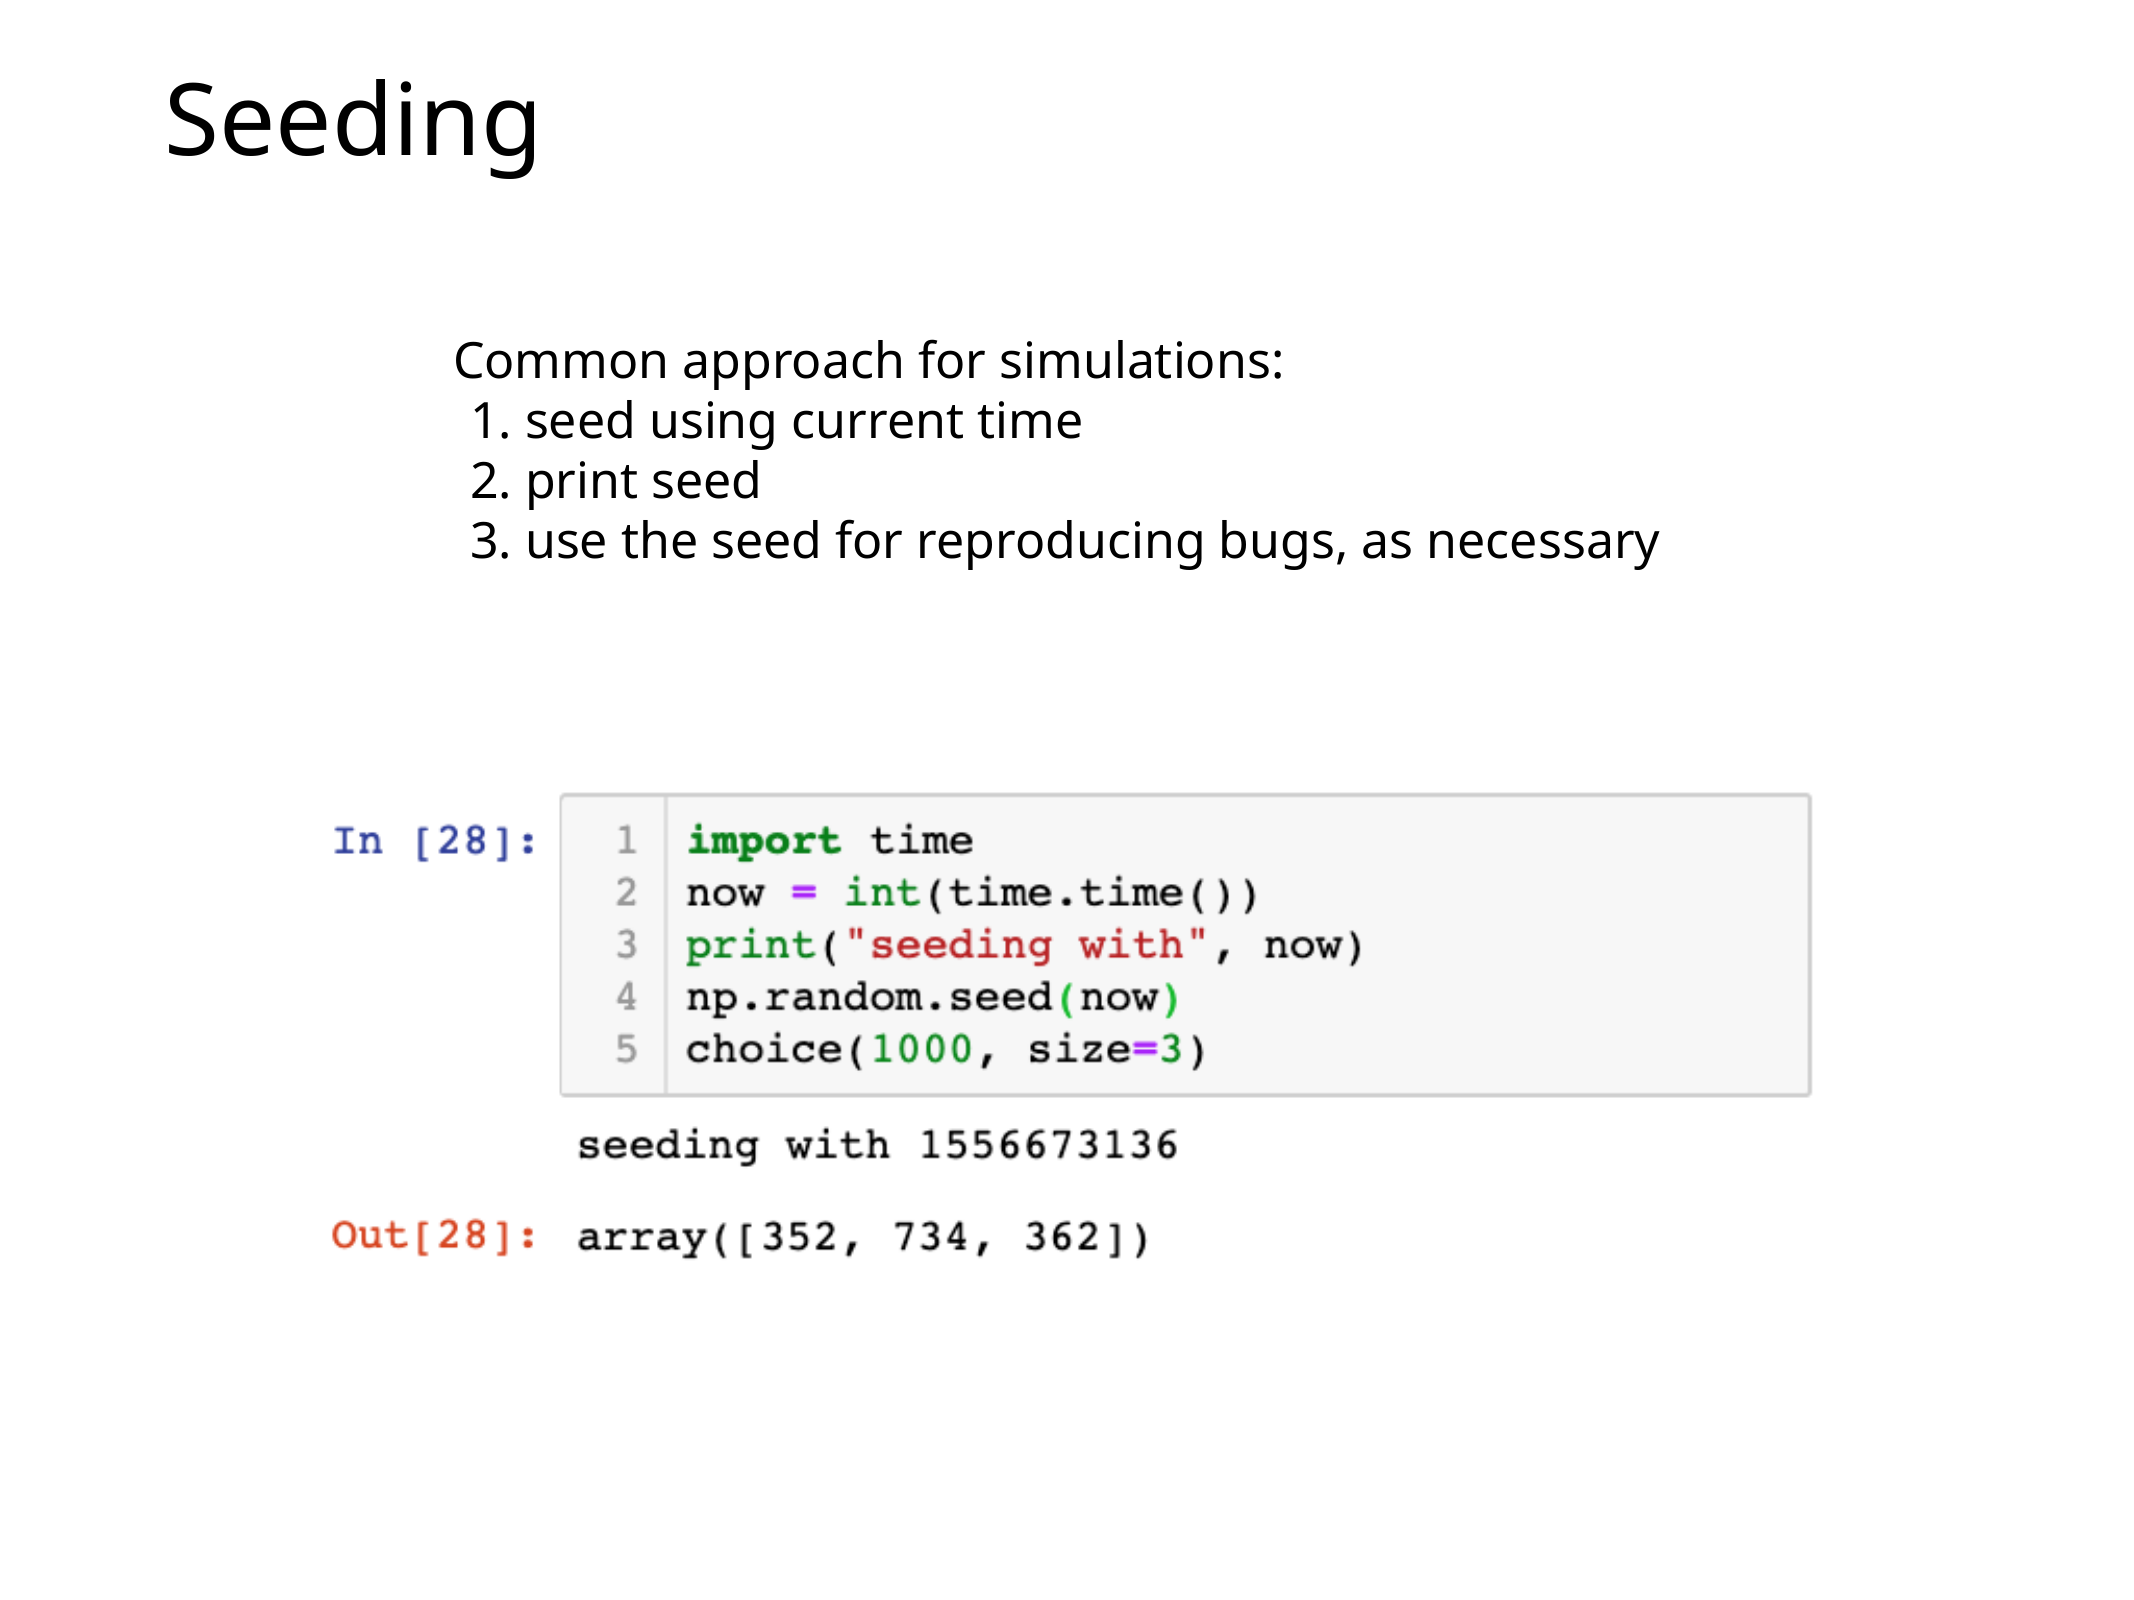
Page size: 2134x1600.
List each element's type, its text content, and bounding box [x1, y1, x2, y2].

picture [308, 760, 1826, 1269]
text_box Common approach for simulations: seed using current time print seed use the seed for reproducing bugs, as necessary [445, 319, 1670, 577]
title Seeding [155, 41, 1978, 191]
